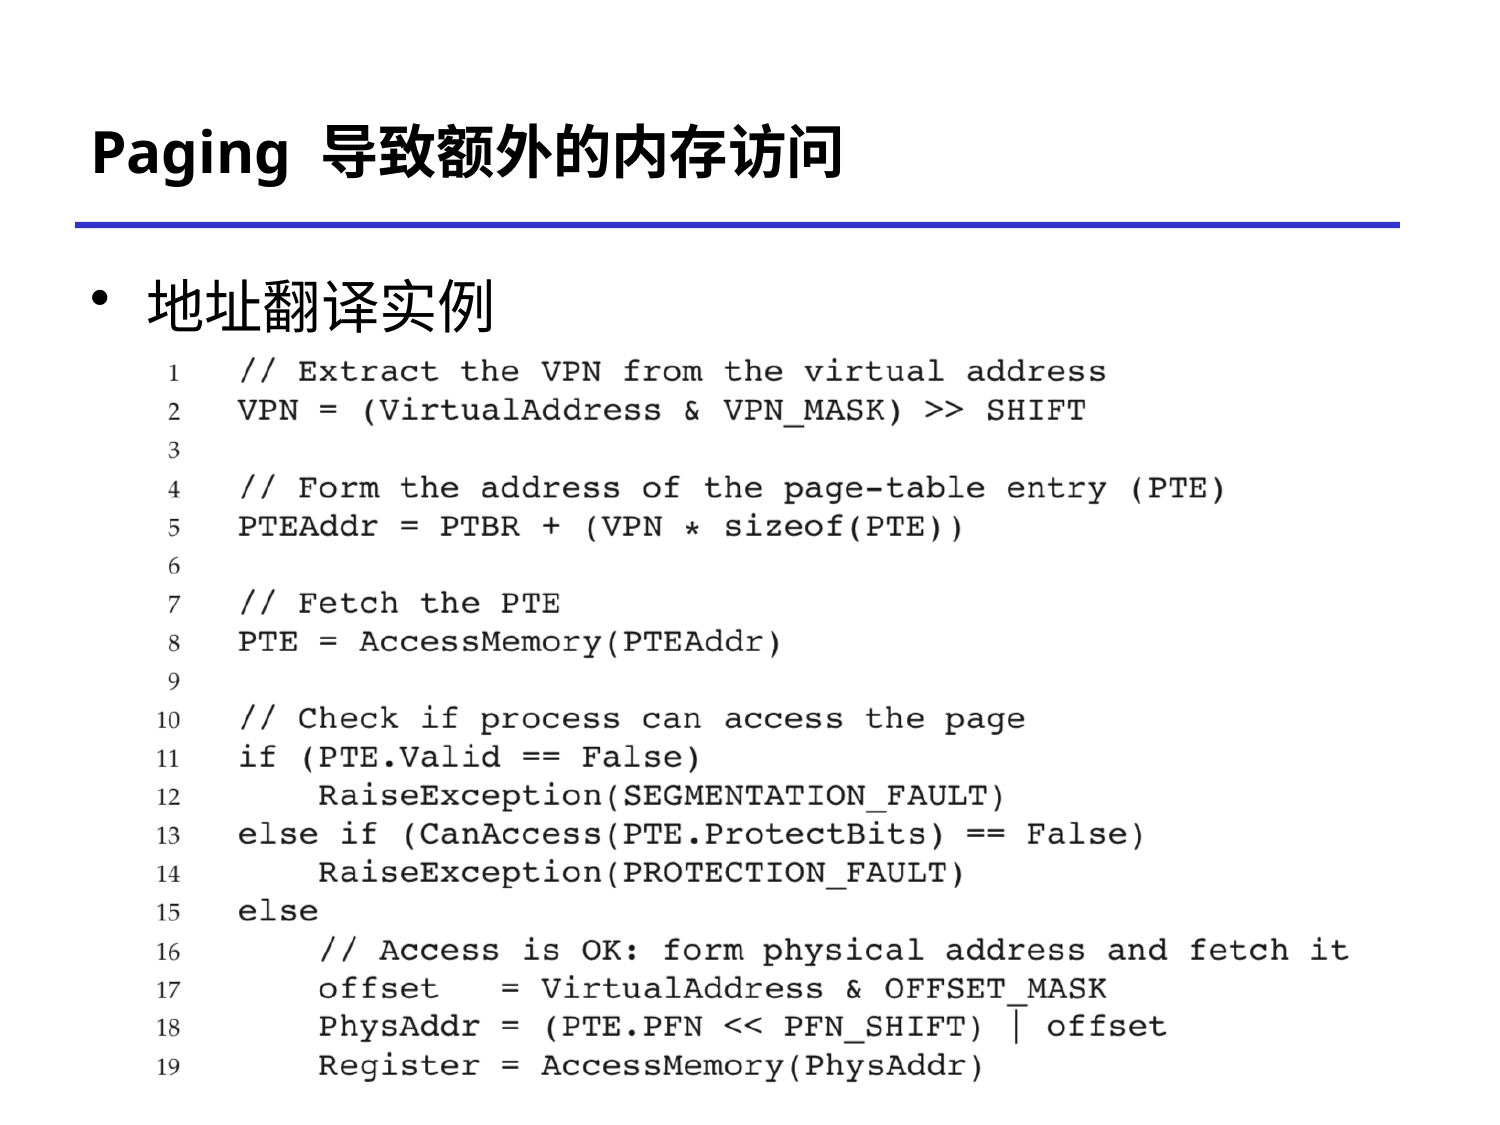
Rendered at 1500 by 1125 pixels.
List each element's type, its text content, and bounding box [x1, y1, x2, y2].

list 地址翻译实例 [75, 262, 1438, 988]
picture [137, 349, 1364, 1094]
title Paging 导致额外的内存访问 [75, 75, 1400, 225]
